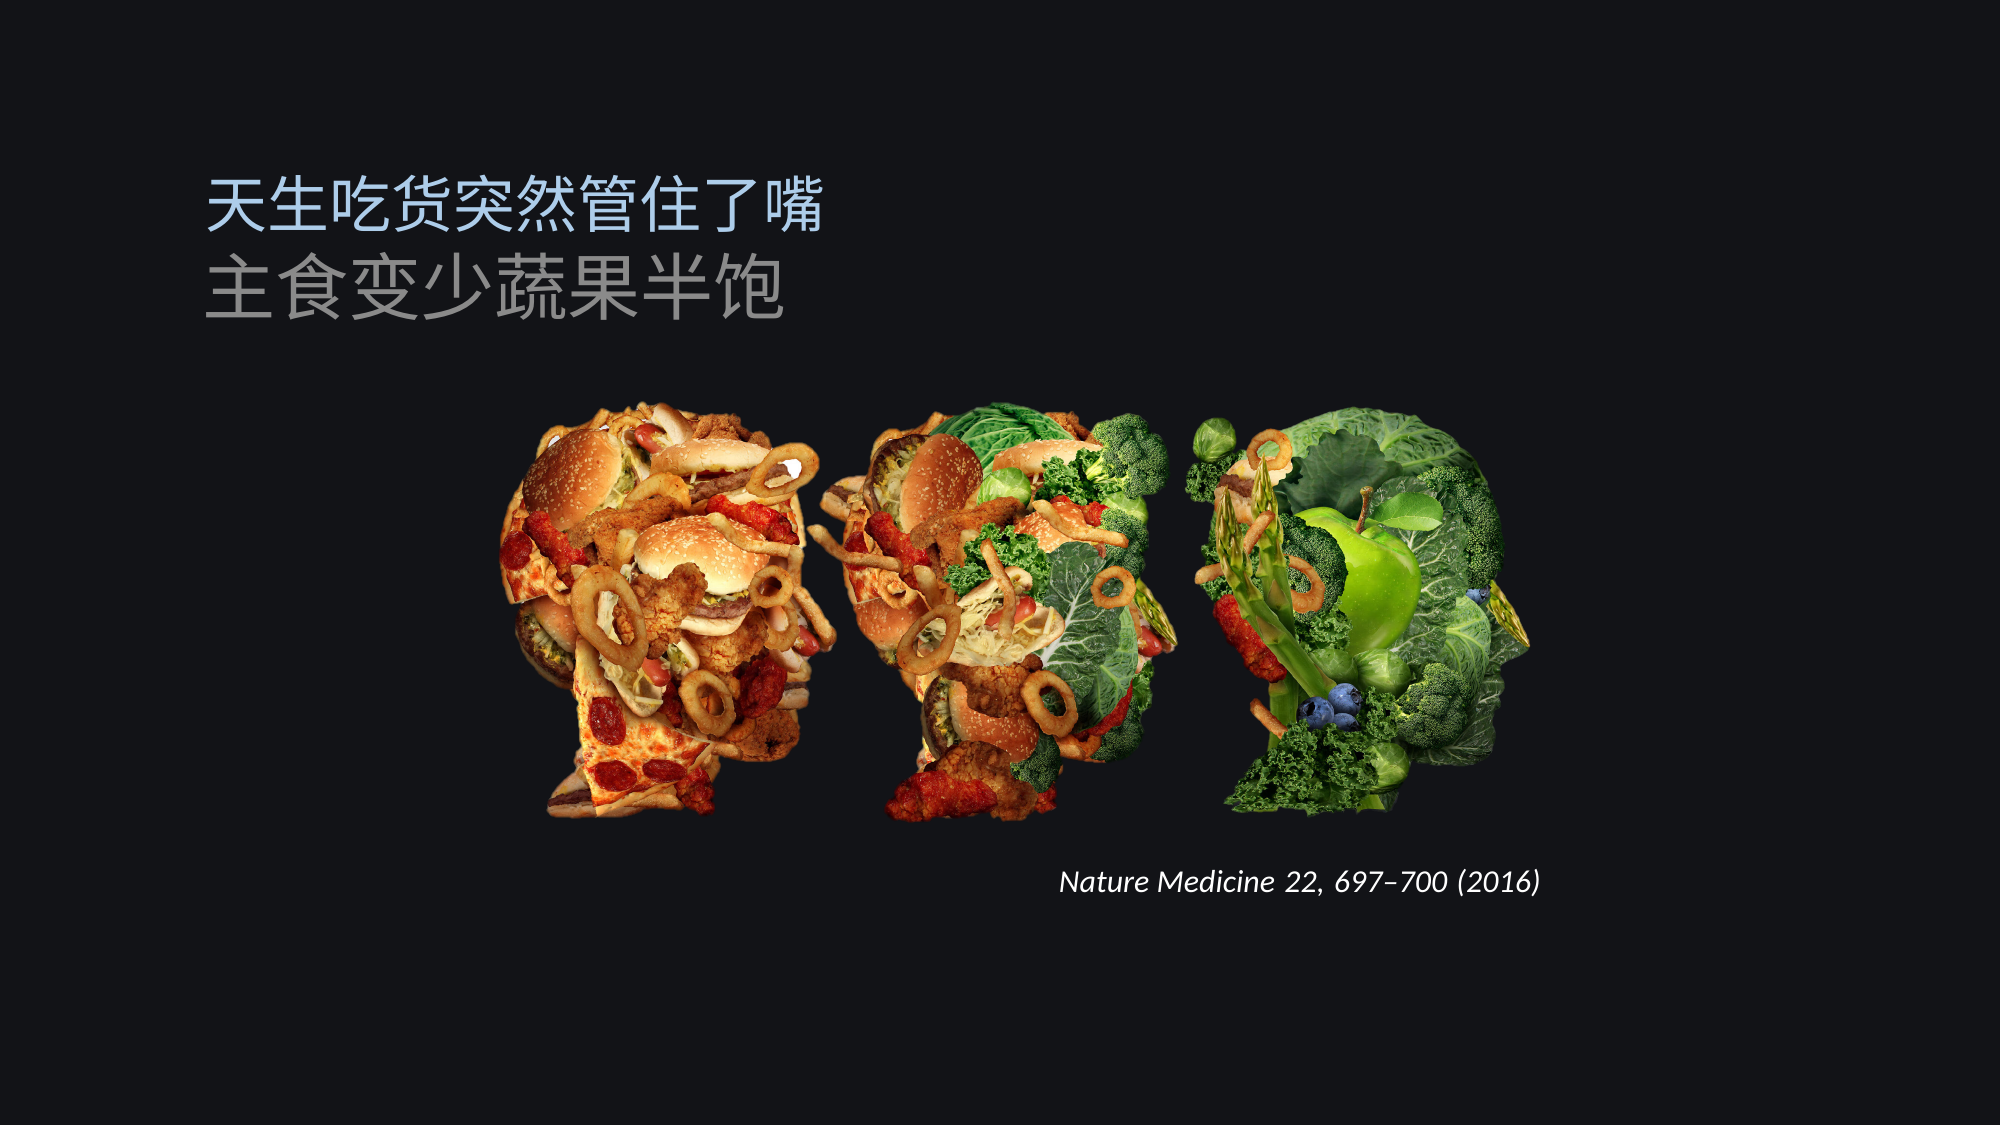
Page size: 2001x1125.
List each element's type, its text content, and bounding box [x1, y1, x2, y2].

picture [0, 0, 2000, 1125]
text_box Nature Medicine 22, 697–700 (2016) [1052, 853, 1548, 906]
text_box 天生吃货突然管住了嘴 [198, 158, 833, 247]
text_box 主食变少蔬果半饱 [195, 234, 1803, 336]
